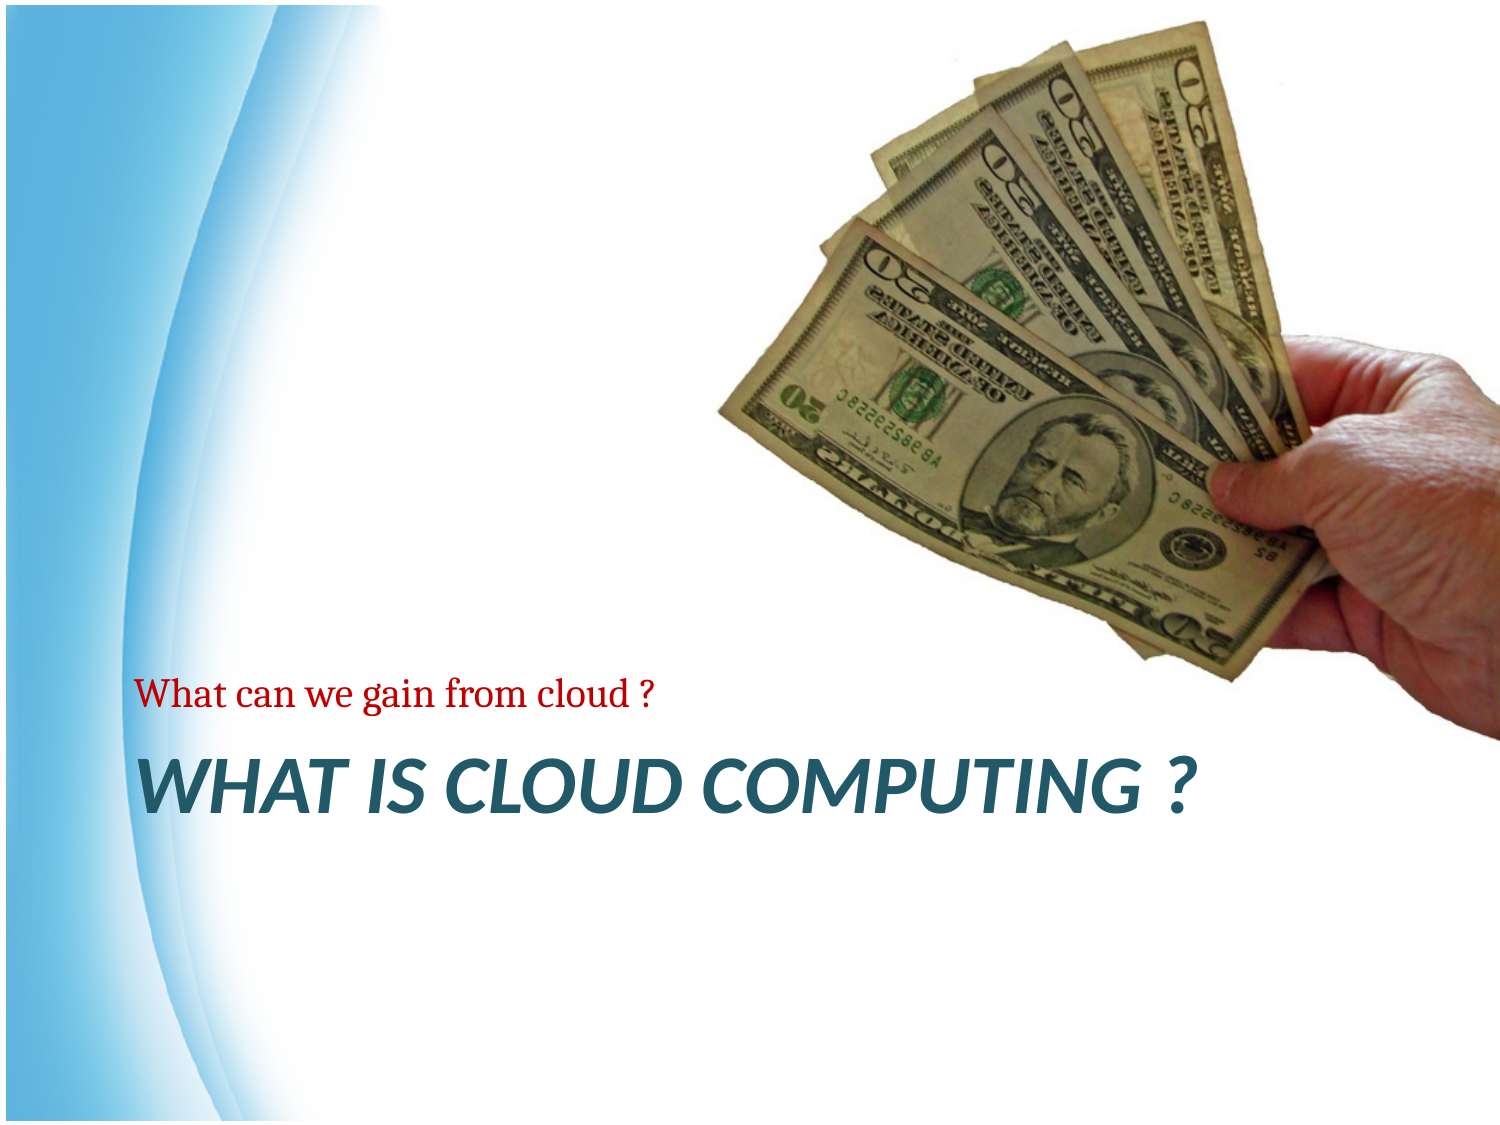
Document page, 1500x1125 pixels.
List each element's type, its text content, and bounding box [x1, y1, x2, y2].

title What is cloud computing ? [118, 723, 1394, 947]
list What can we gain from cloud ? [118, 476, 650, 723]
picture [0, 0, 1500, 1125]
